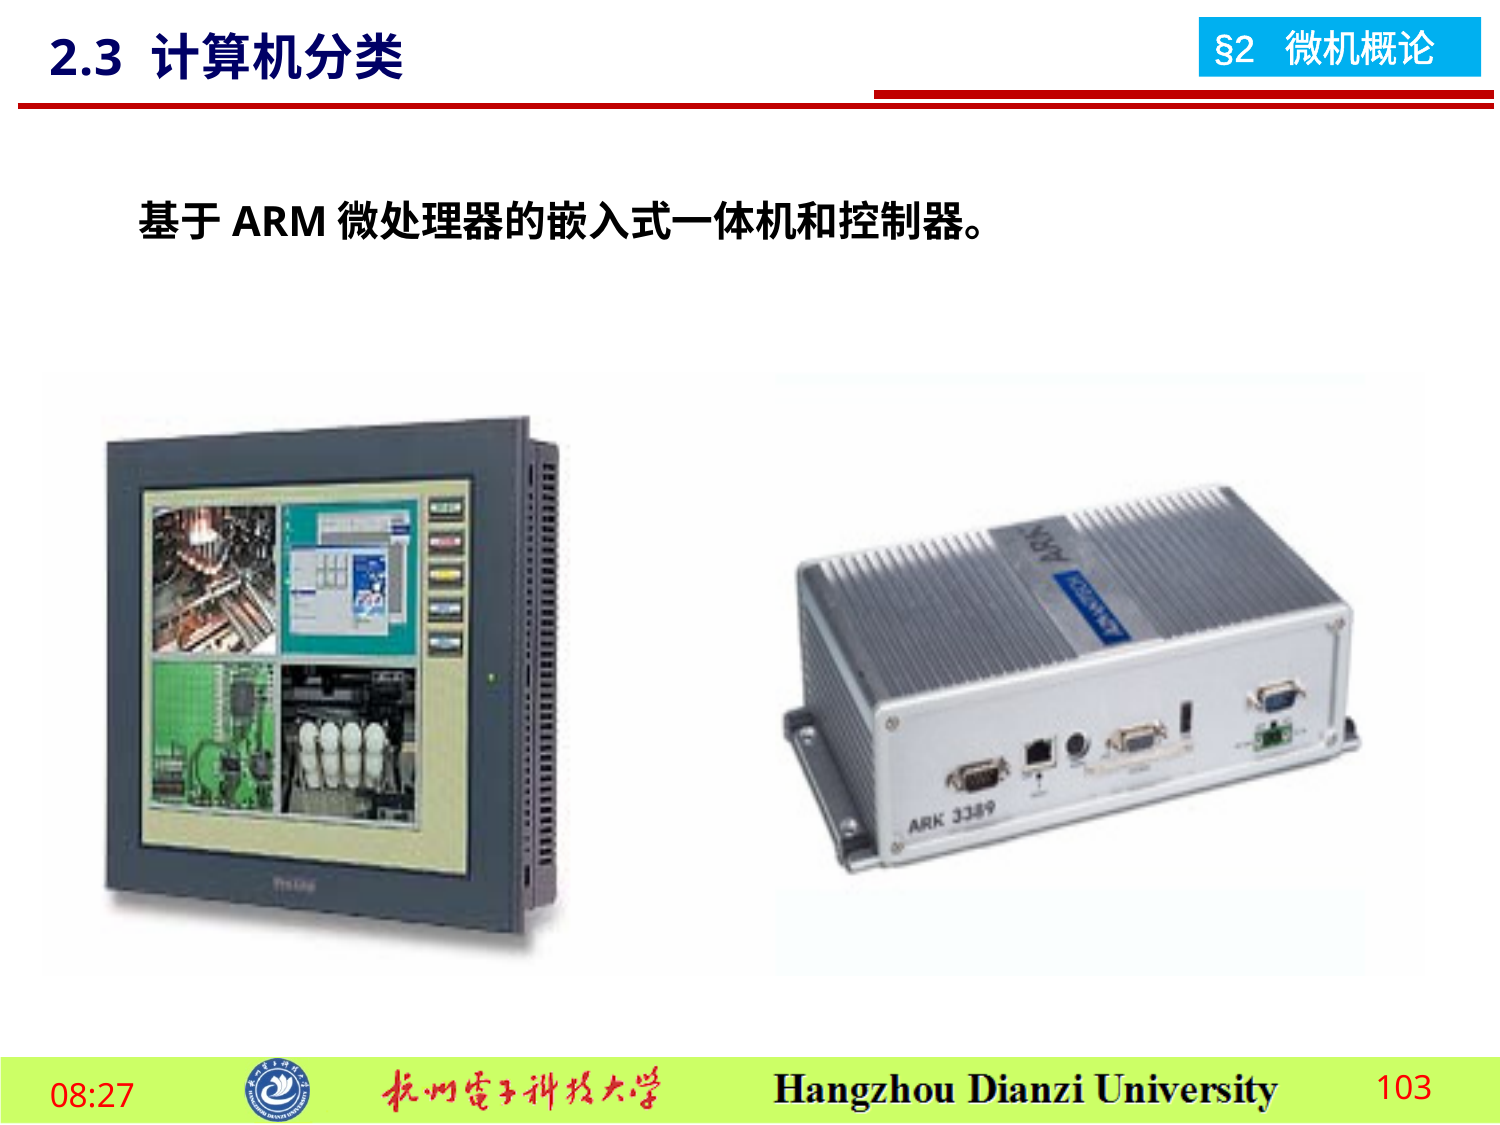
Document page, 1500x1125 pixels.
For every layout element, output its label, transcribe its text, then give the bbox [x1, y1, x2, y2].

text_box 2.3 计算机分类 [35, 17, 996, 93]
text_box 基于ARM微处理器的嵌入式一体机和控制器。 [123, 172, 1046, 253]
picture [0, 1057, 1500, 1125]
picture [40, 349, 1443, 977]
